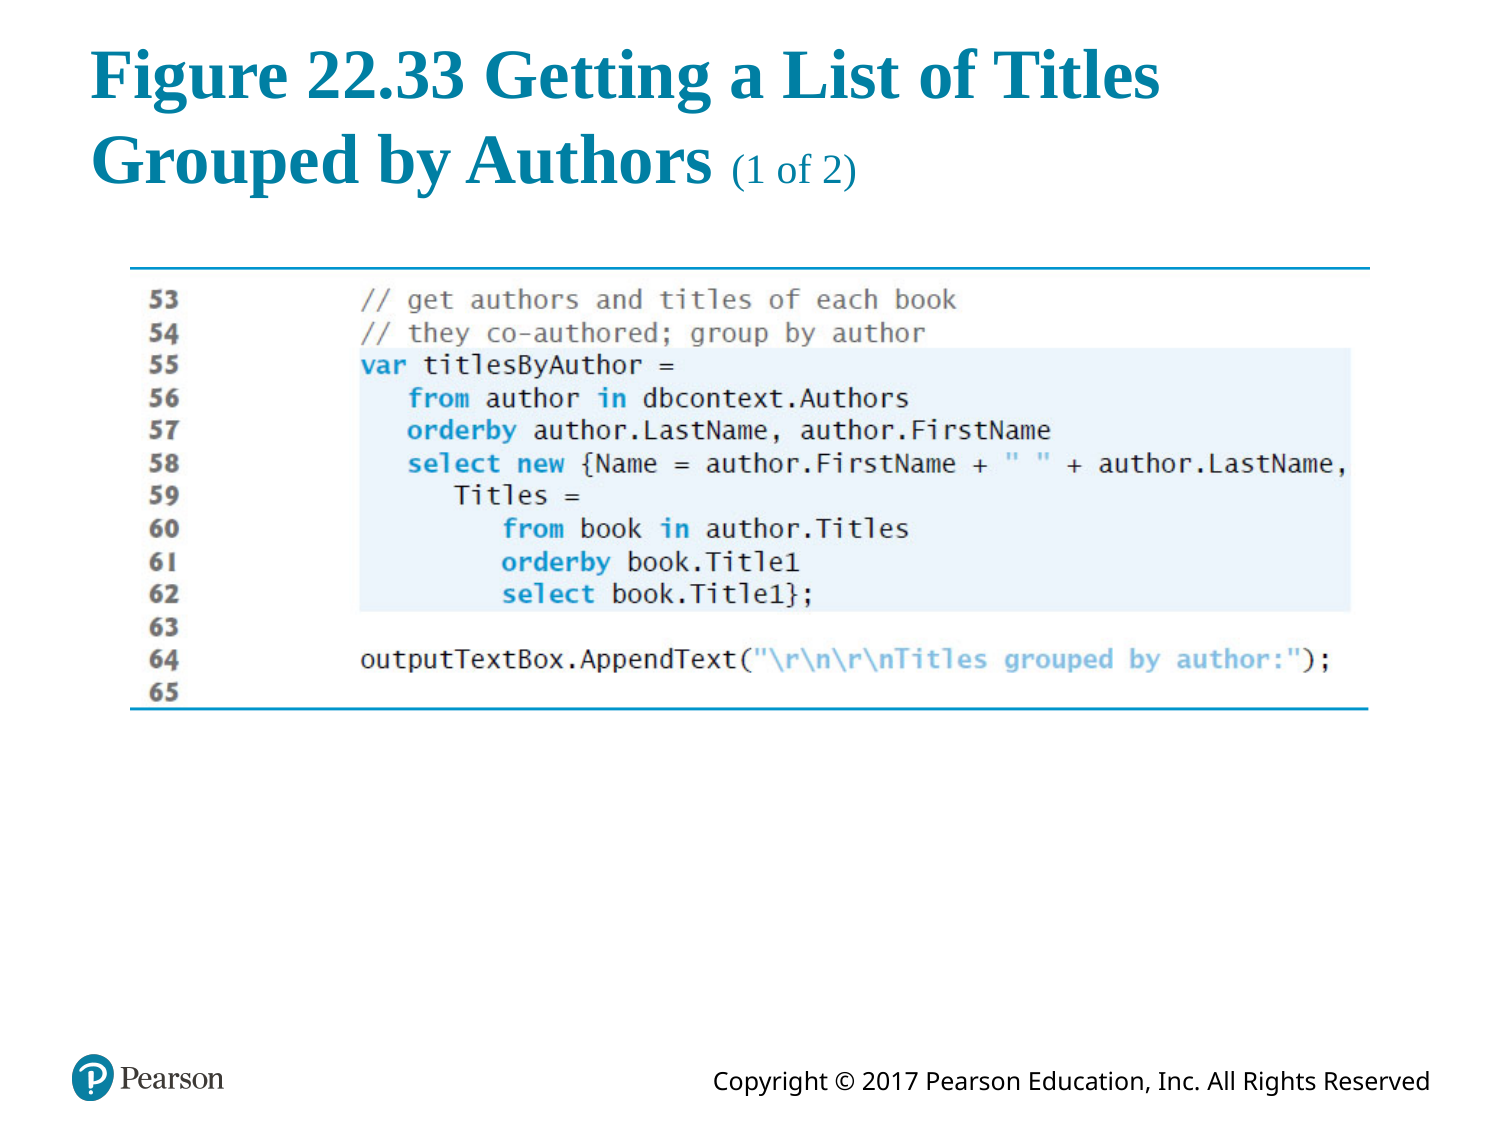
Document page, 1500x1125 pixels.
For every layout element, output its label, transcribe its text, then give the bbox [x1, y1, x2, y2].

picture [72, 1087, 83, 1101]
picture [129, 270, 1370, 712]
picture [80, 1063, 106, 1088]
picture [98, 1054, 224, 1101]
title Figure 22.33 Getting a List of Titles Grouped by Authors (1 of 2) [75, 37, 1425, 213]
picture [72, 1054, 88, 1070]
